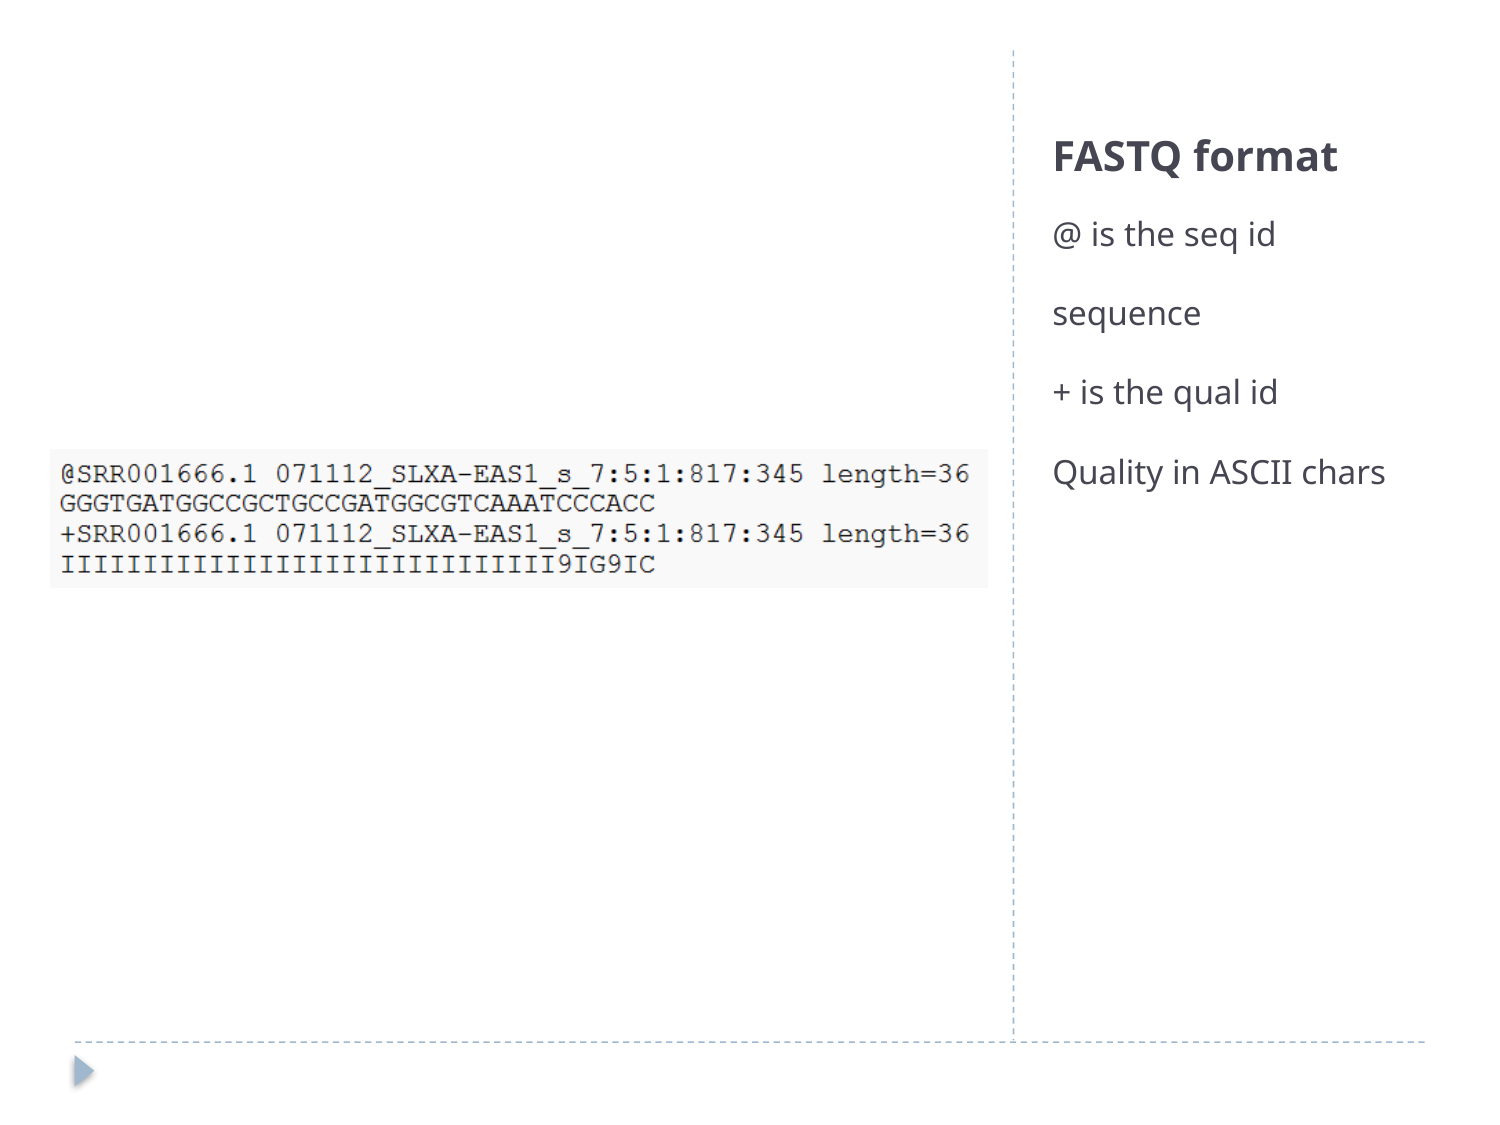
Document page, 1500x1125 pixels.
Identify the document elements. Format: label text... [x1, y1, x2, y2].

title FASTQ format [1037, 50, 1450, 188]
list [49, 449, 988, 588]
list @ is the seq id sequence + is the qual id Quality in ASCII chars [1037, 200, 1450, 995]
